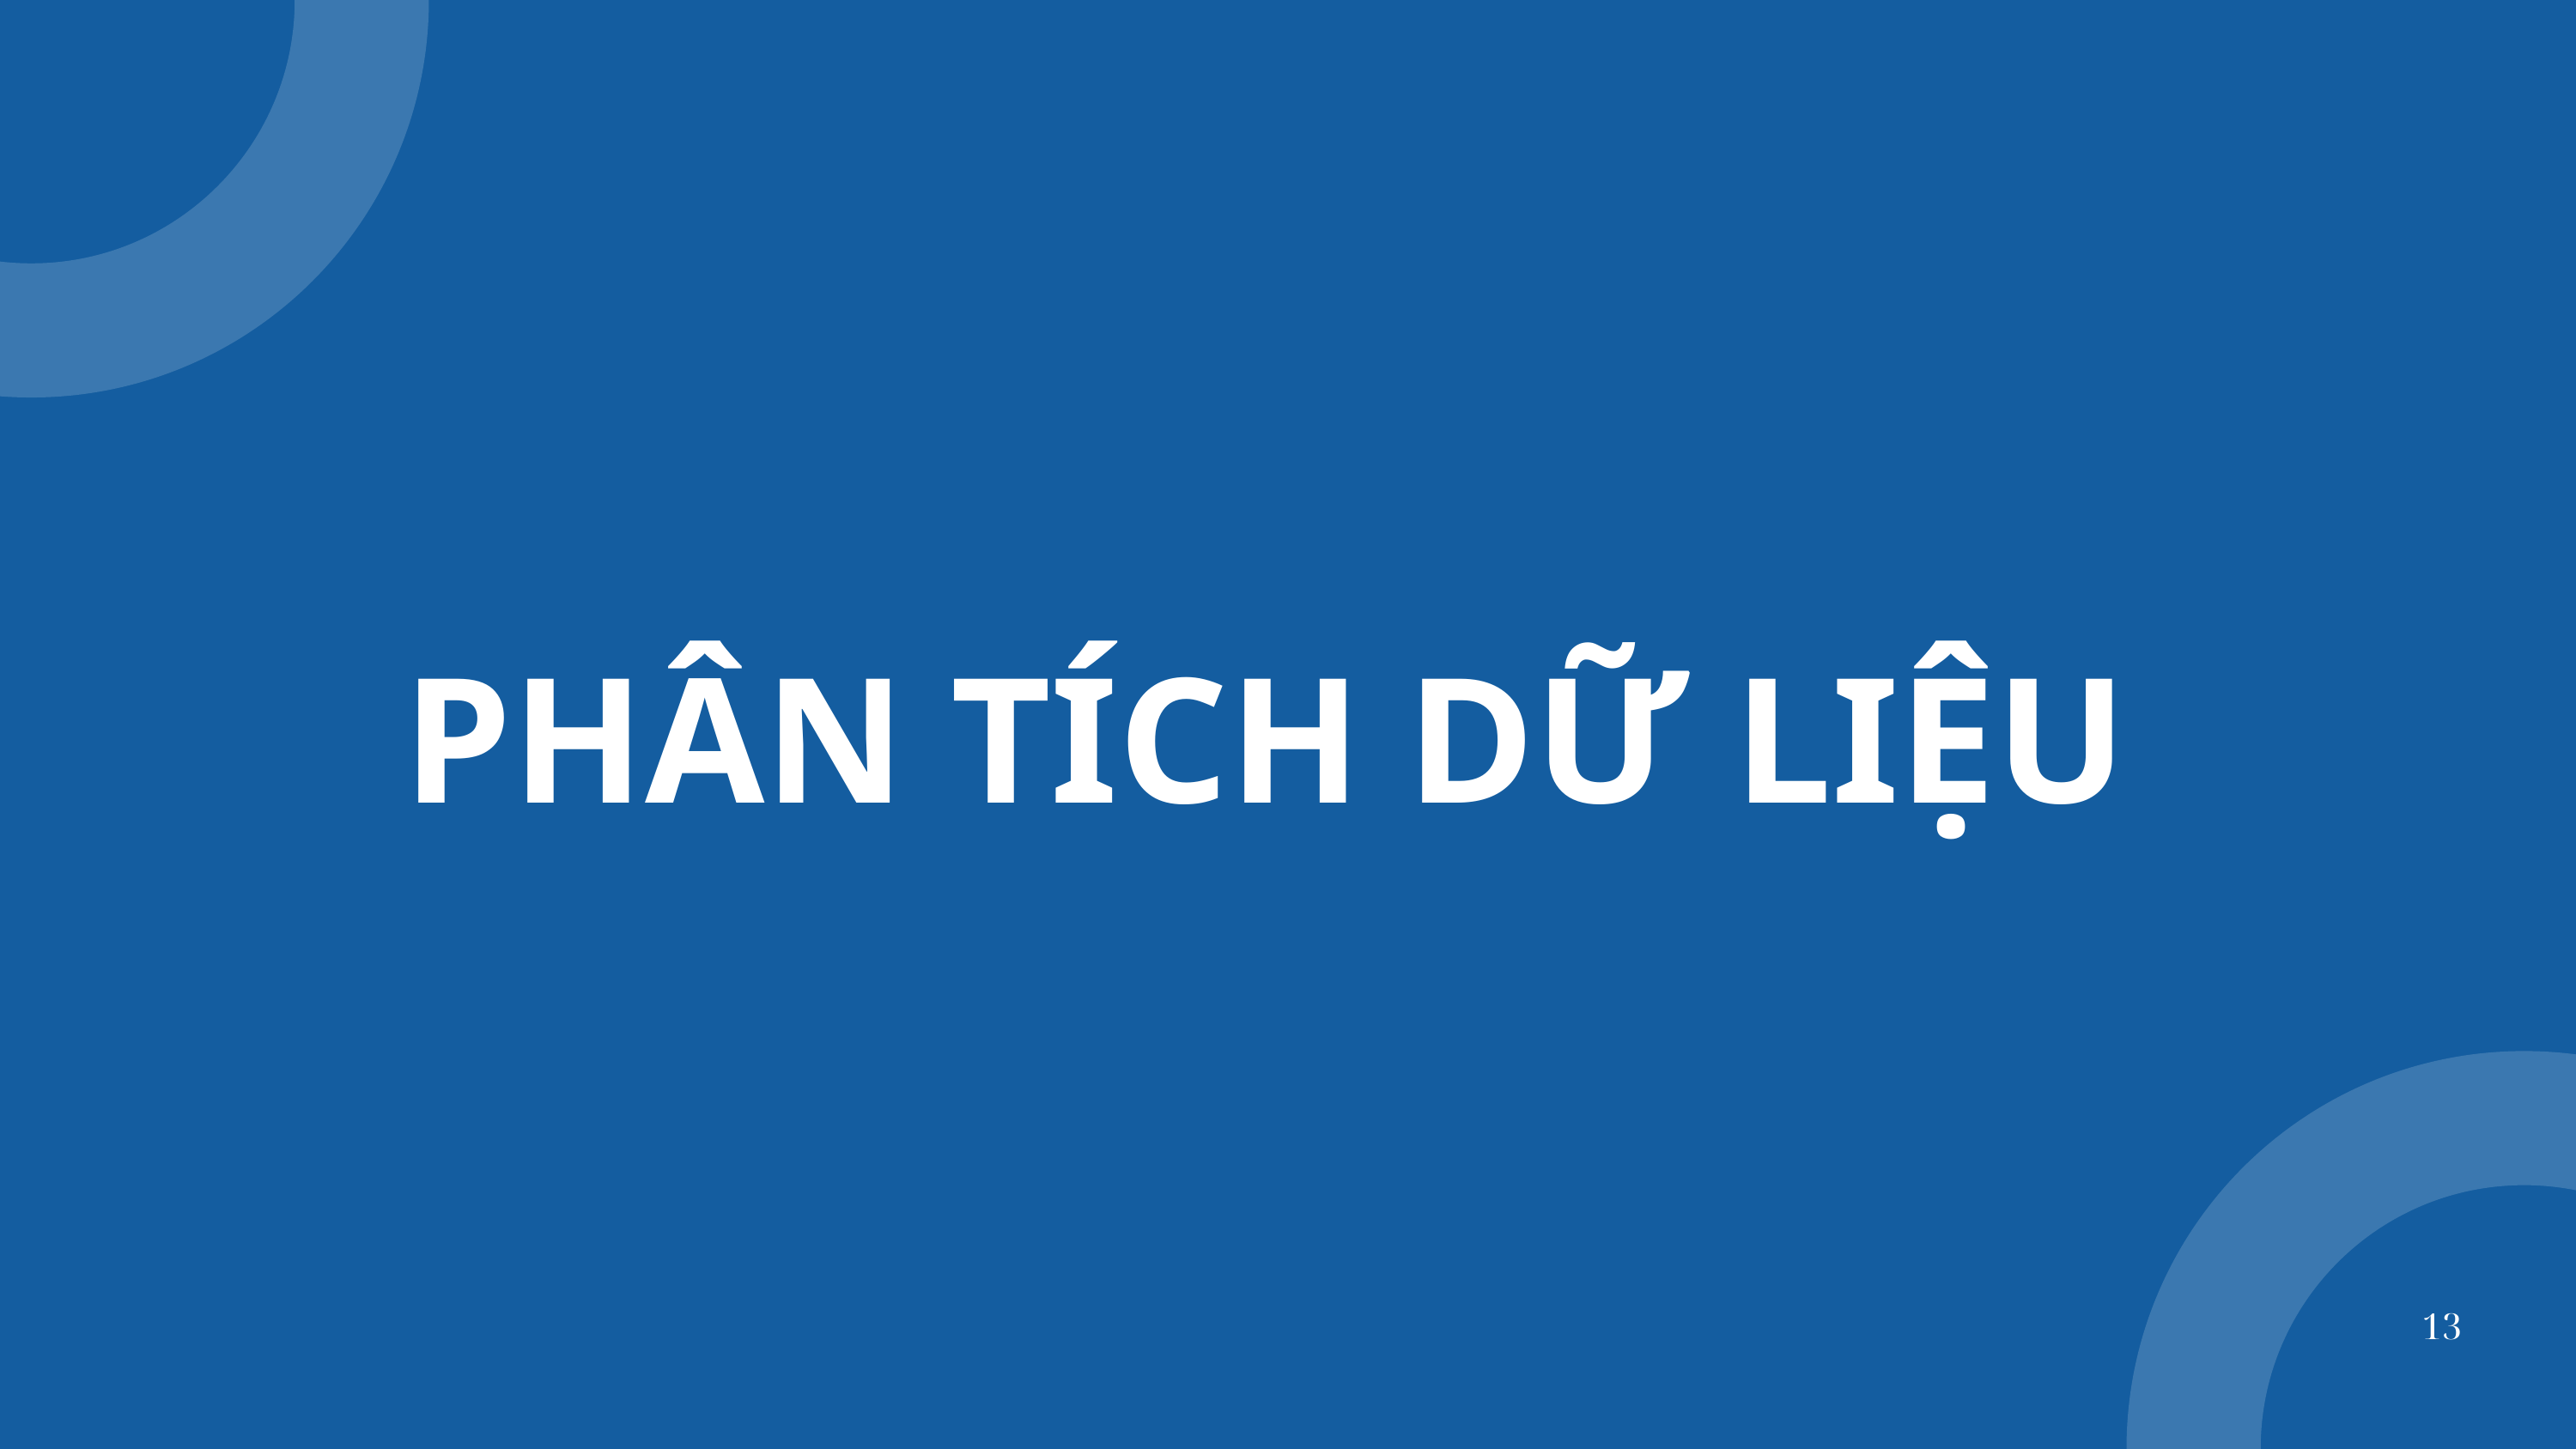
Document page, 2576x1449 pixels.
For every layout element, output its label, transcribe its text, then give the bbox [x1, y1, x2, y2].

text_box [2193, 1118, 2576, 1449]
text_box ​PHÂN TÍCH DỮ LIỆU [401, 594, 2175, 838]
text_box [0, 0, 362, 331]
